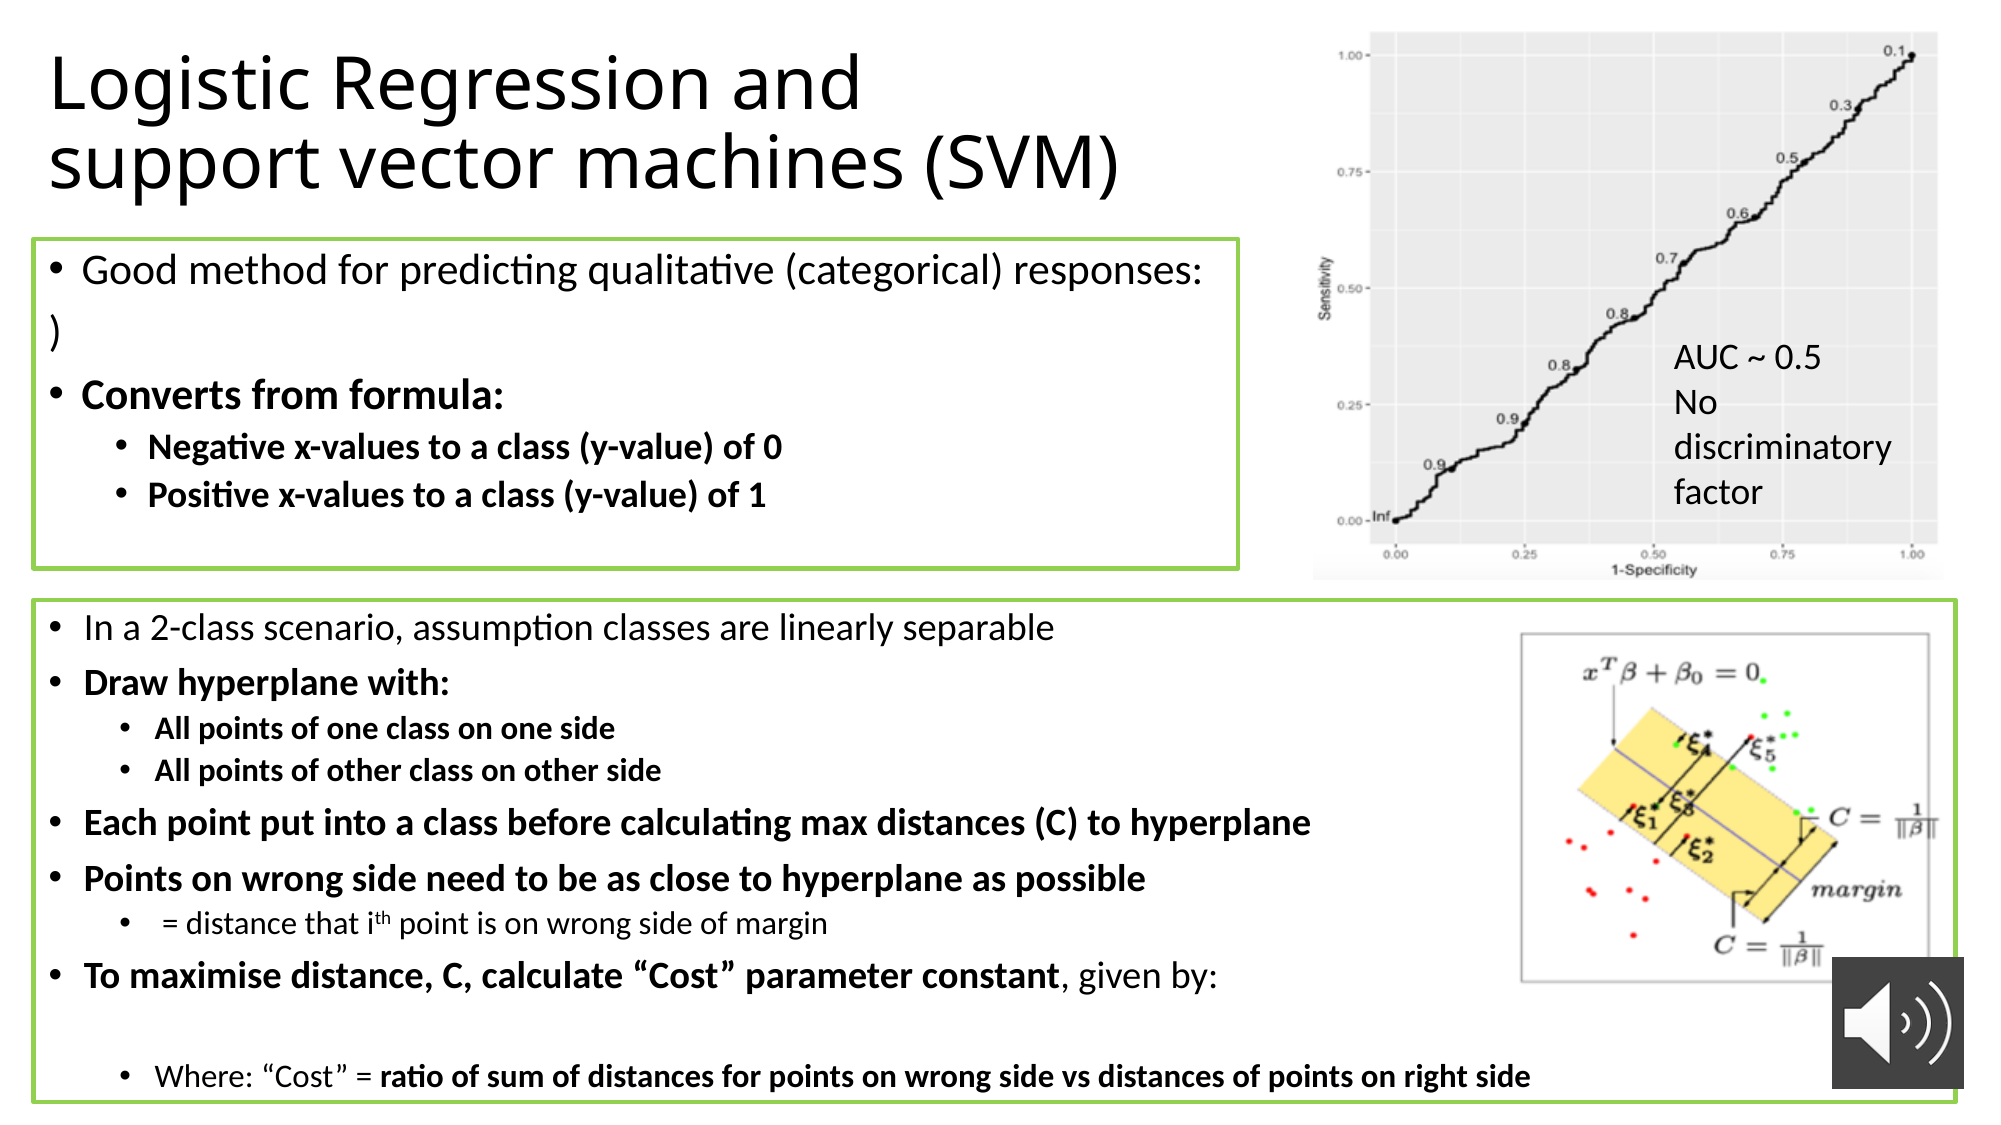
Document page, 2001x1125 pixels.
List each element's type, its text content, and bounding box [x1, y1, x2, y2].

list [1313, 27, 1944, 580]
picture [1518, 631, 1965, 1090]
title Logistic Regression and support vector machines (SVM) [33, 20, 1137, 231]
